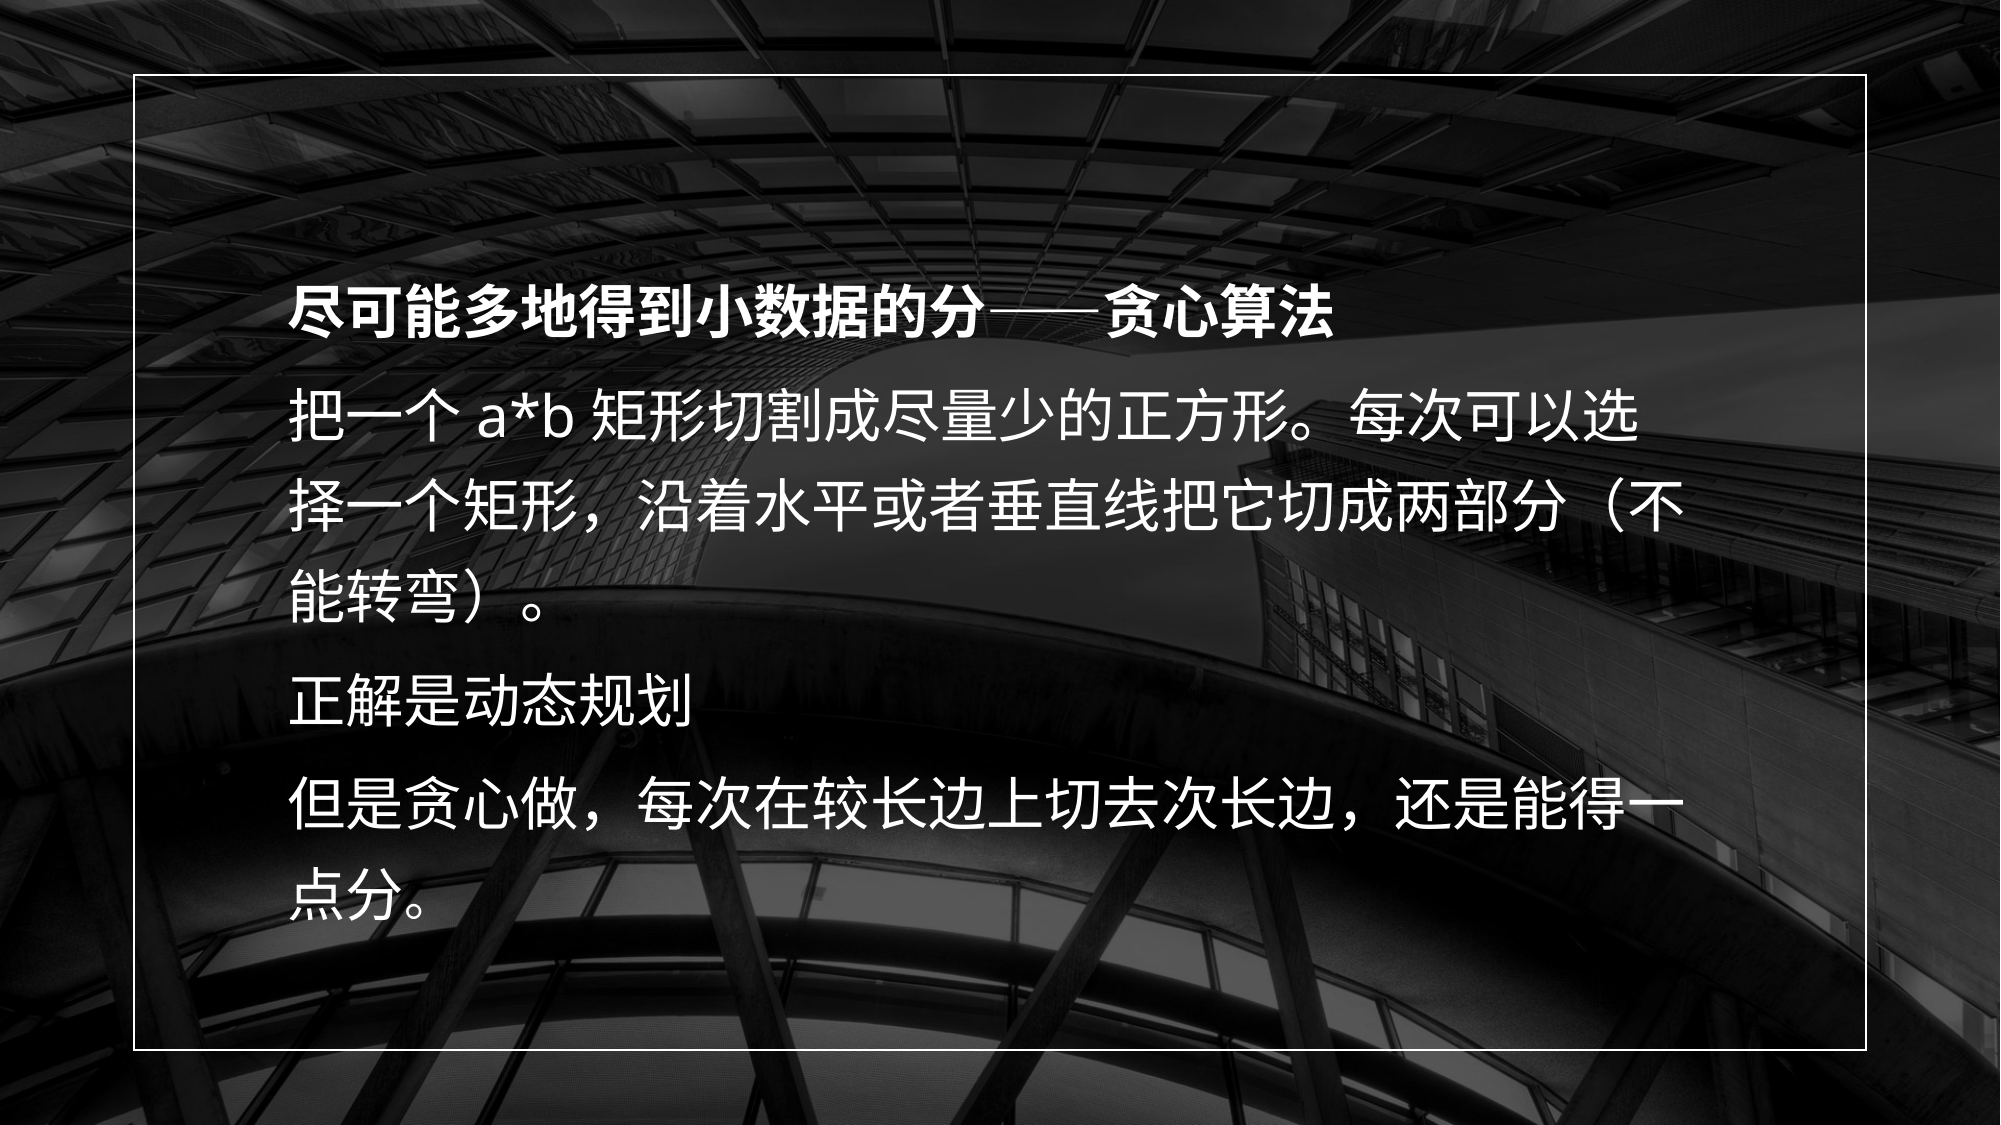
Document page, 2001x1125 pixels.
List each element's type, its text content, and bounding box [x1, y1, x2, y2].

text_box 尽可能多地得到小数据的分——贪心算法 把一个a*b矩形切割成尽量少的正方形。每次可以选择一个矩形，沿着水平或者垂直线把它切成两部分（不能转弯）。 正解是动态规划 但是贪心做，每次在较长边上切去次长边，还是能得一点分。 [272, 246, 1713, 936]
